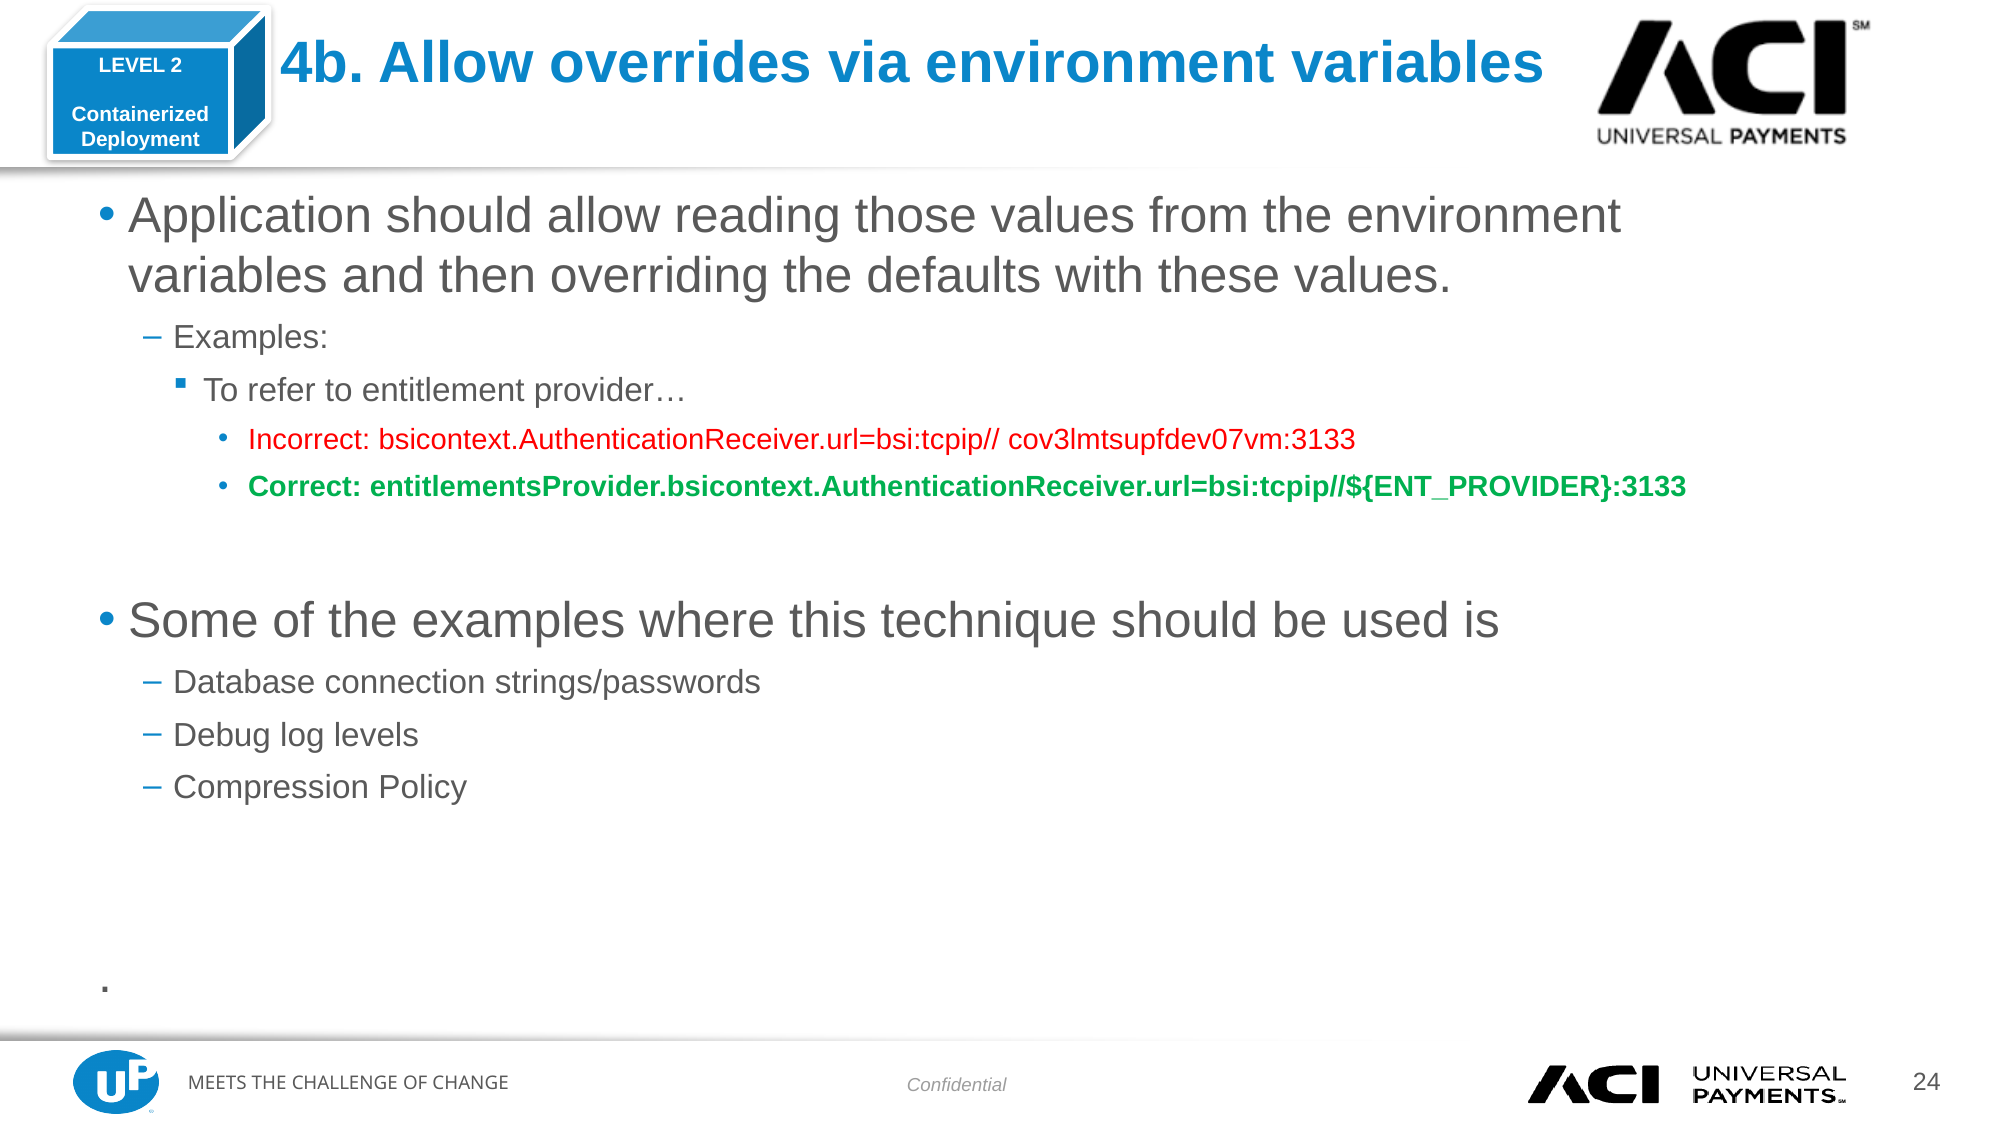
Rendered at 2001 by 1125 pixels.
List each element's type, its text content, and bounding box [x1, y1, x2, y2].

picture [0, 167, 2000, 216]
picture [0, 991, 2001, 1125]
list Application should allow reading those values from the environment variables and then overriding the defaults with these values. Examples: To refer to entitlement provider… Incorrect: bsicontext.AuthenticationReceiver.url=bsi:tcpip// cov3lmtsupfdev07vm:3133 Correct: entitlementsProvider.bsicontext.AuthenticationReceiver.url=bsi:tcpip//${ENT_PROVIDER}:3133 Some of the examples where this technique should be used is Database connection strings/passwords Debug log levels Compression Policy . [83, 175, 1771, 1035]
text_box LEVEL 2 Containerized Deployment [46, 4, 272, 161]
picture [1595, 13, 1872, 152]
title 4b. Allow overrides via environment variables [275, 13, 1594, 105]
